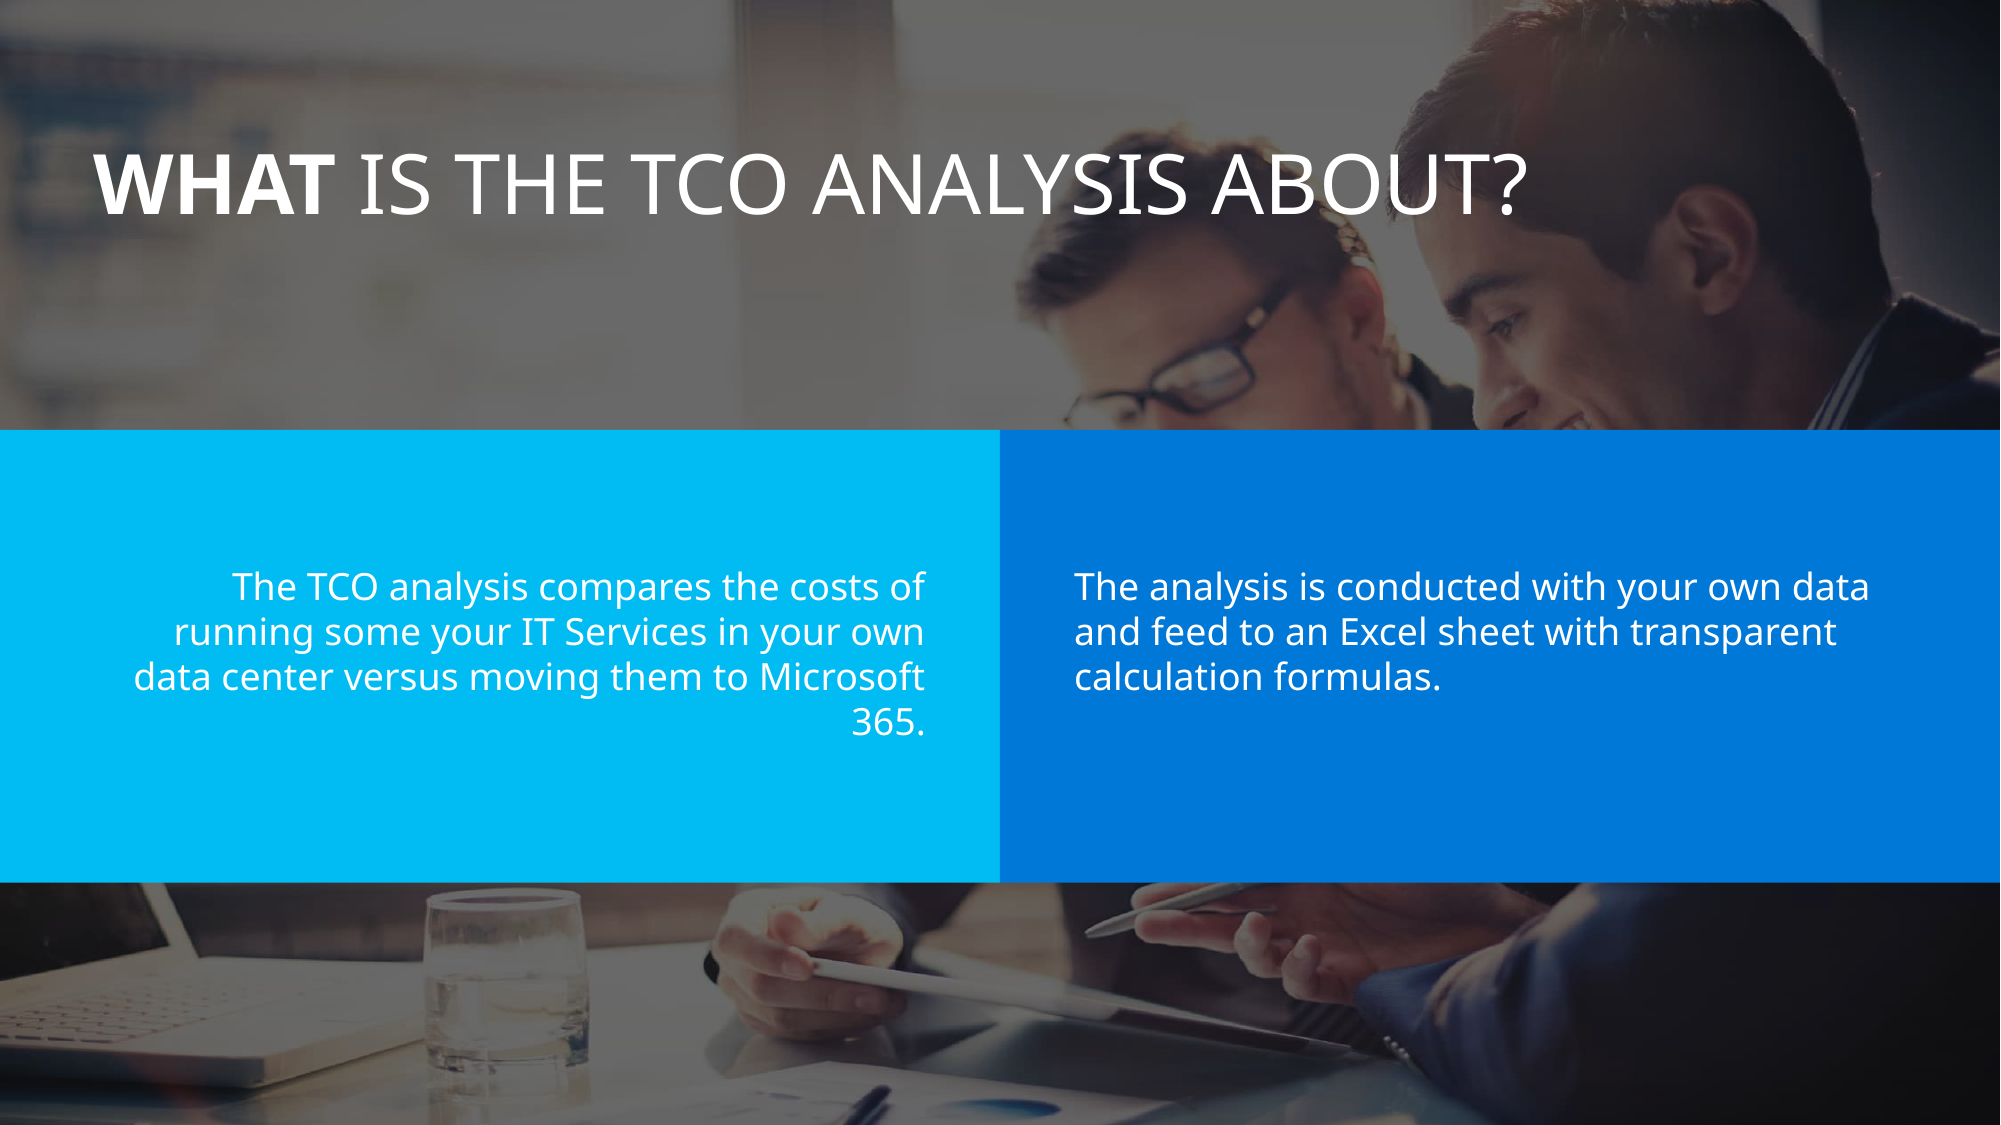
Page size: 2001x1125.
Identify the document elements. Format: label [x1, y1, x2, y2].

text_box [0, 429, 999, 883]
picture [0, 0, 2000, 429]
text_box [999, 429, 2000, 883]
picture [0, 883, 2000, 1125]
